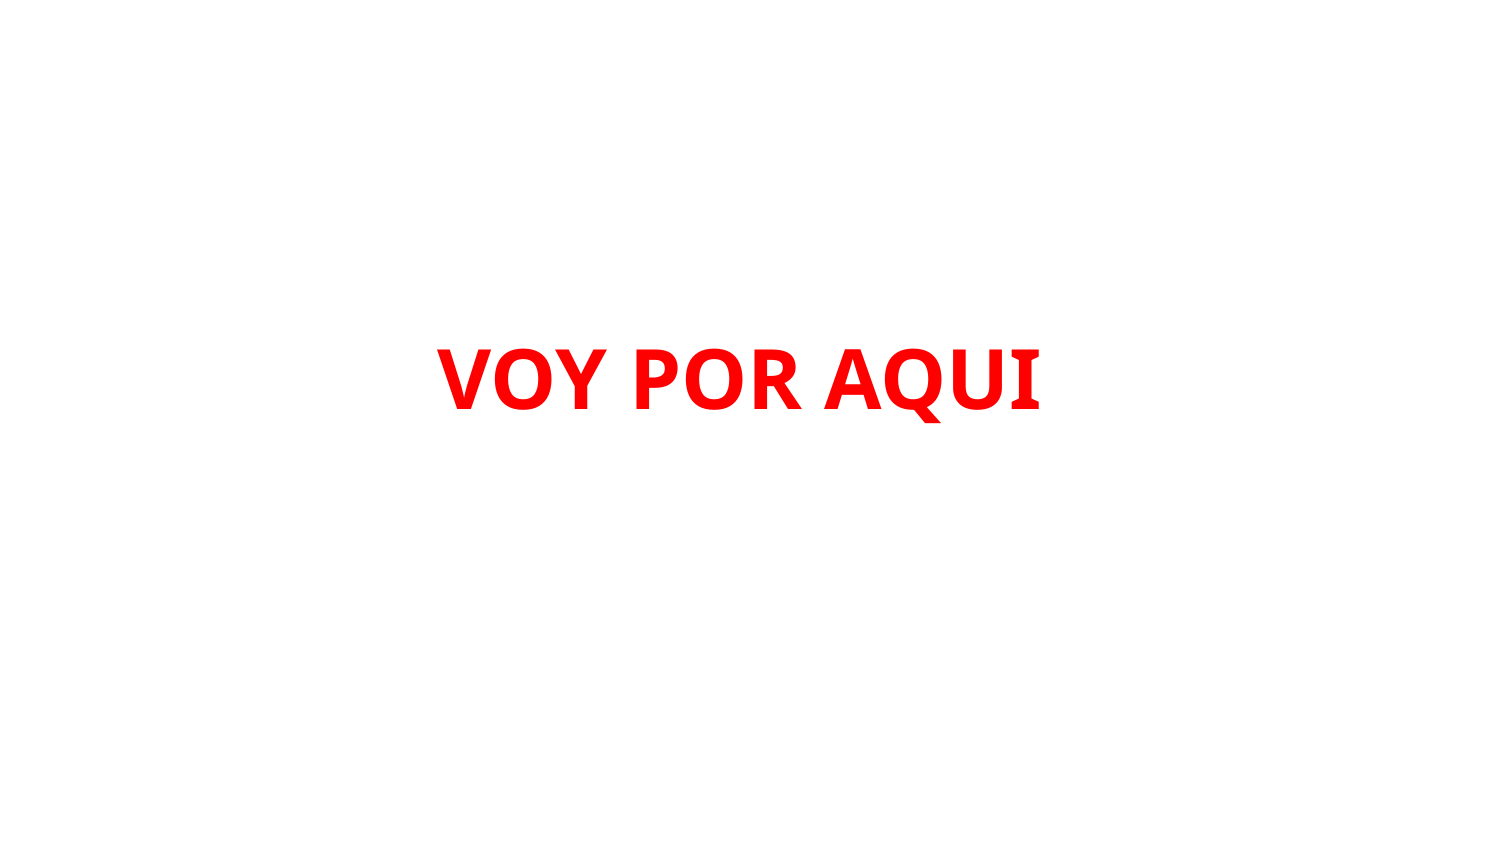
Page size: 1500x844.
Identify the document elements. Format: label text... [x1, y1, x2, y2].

text_box VOY POR AQUI [148, 322, 1332, 443]
